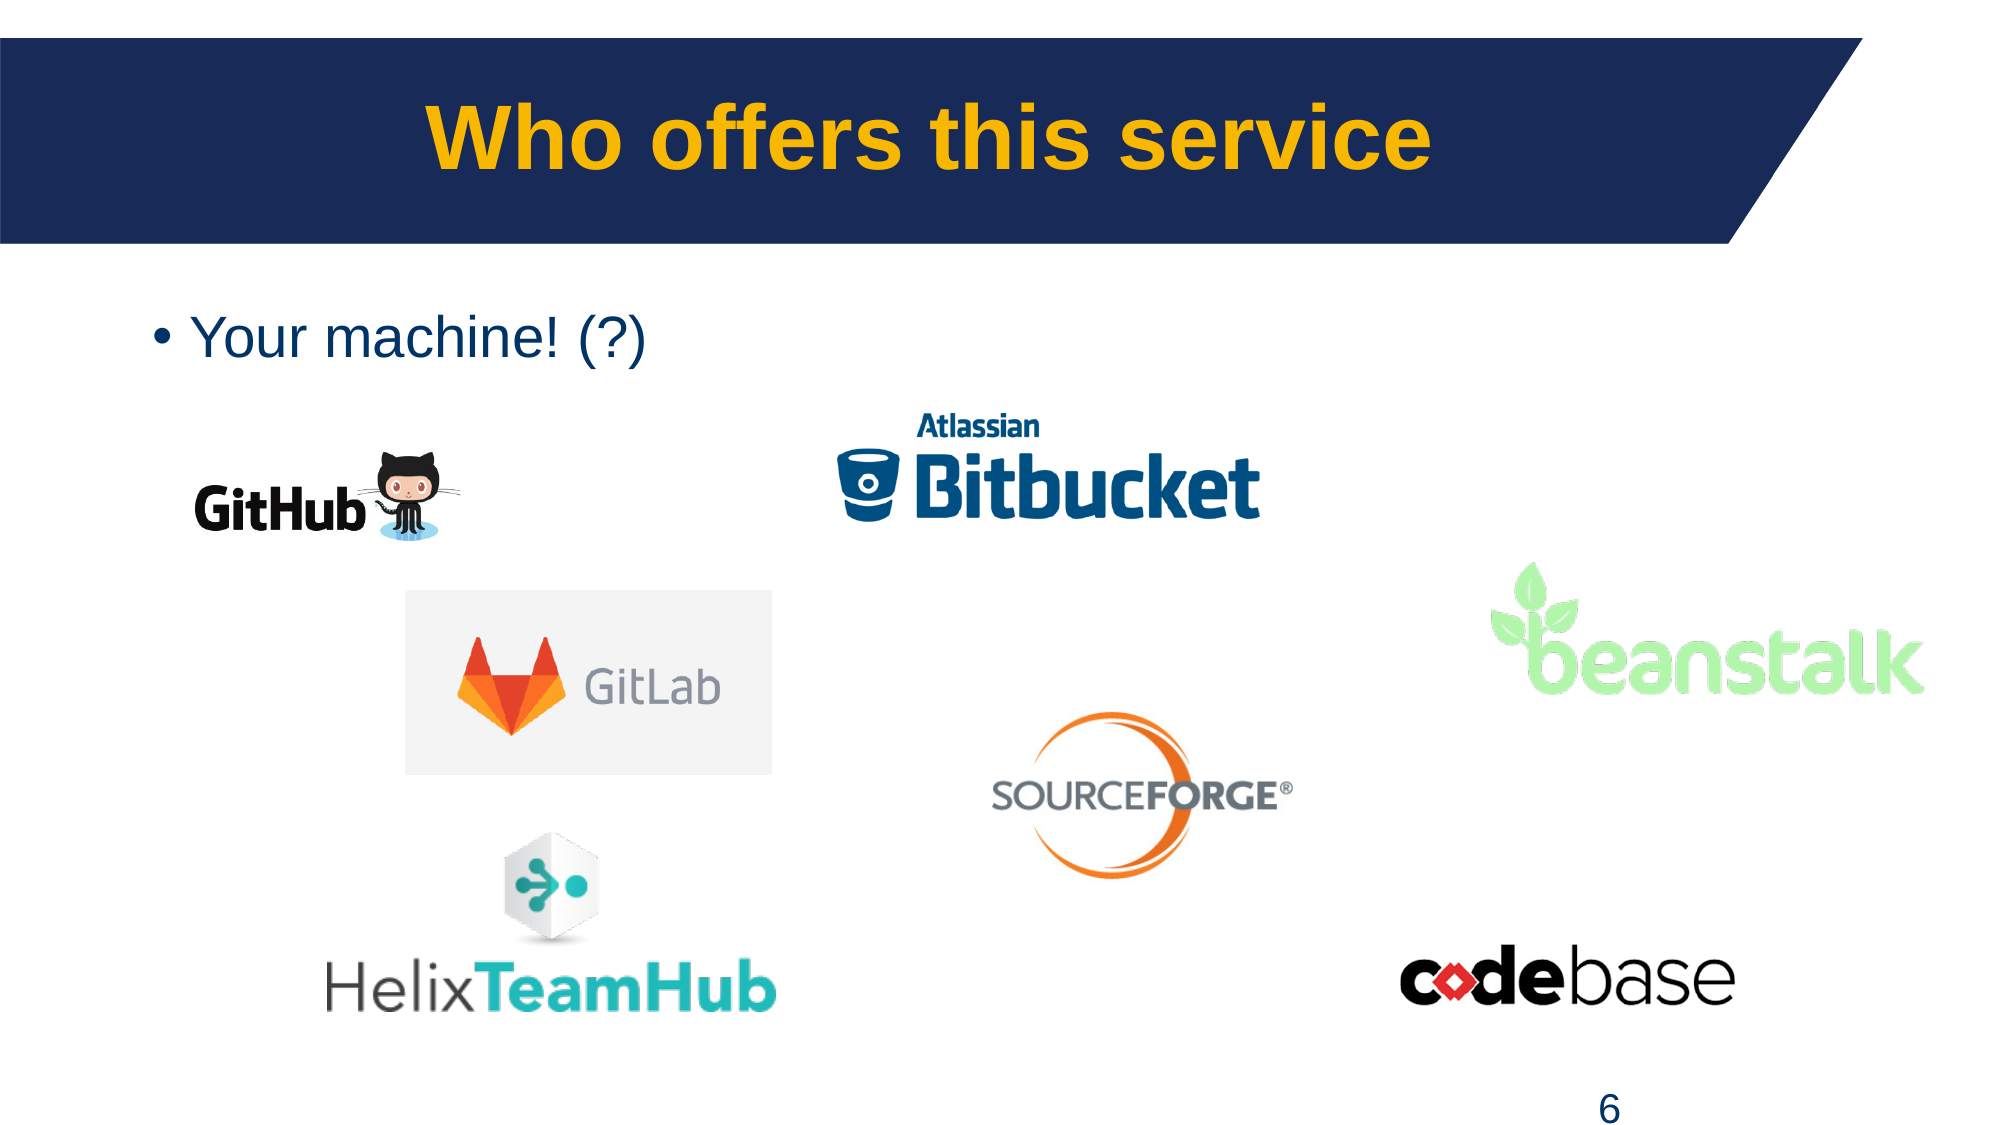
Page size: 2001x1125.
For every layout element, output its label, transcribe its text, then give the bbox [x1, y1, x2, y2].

title Who offers this service [137, 59, 1724, 221]
picture [949, 669, 1336, 922]
slide_number 6 [1583, 1074, 2000, 1125]
picture [188, 415, 467, 578]
picture [791, 381, 1305, 553]
picture [327, 832, 776, 1012]
picture [1362, 916, 1772, 1033]
picture [1489, 562, 1925, 695]
list Your machine! (?) [137, 299, 1863, 1066]
picture [0, 38, 1863, 244]
picture [405, 589, 773, 775]
